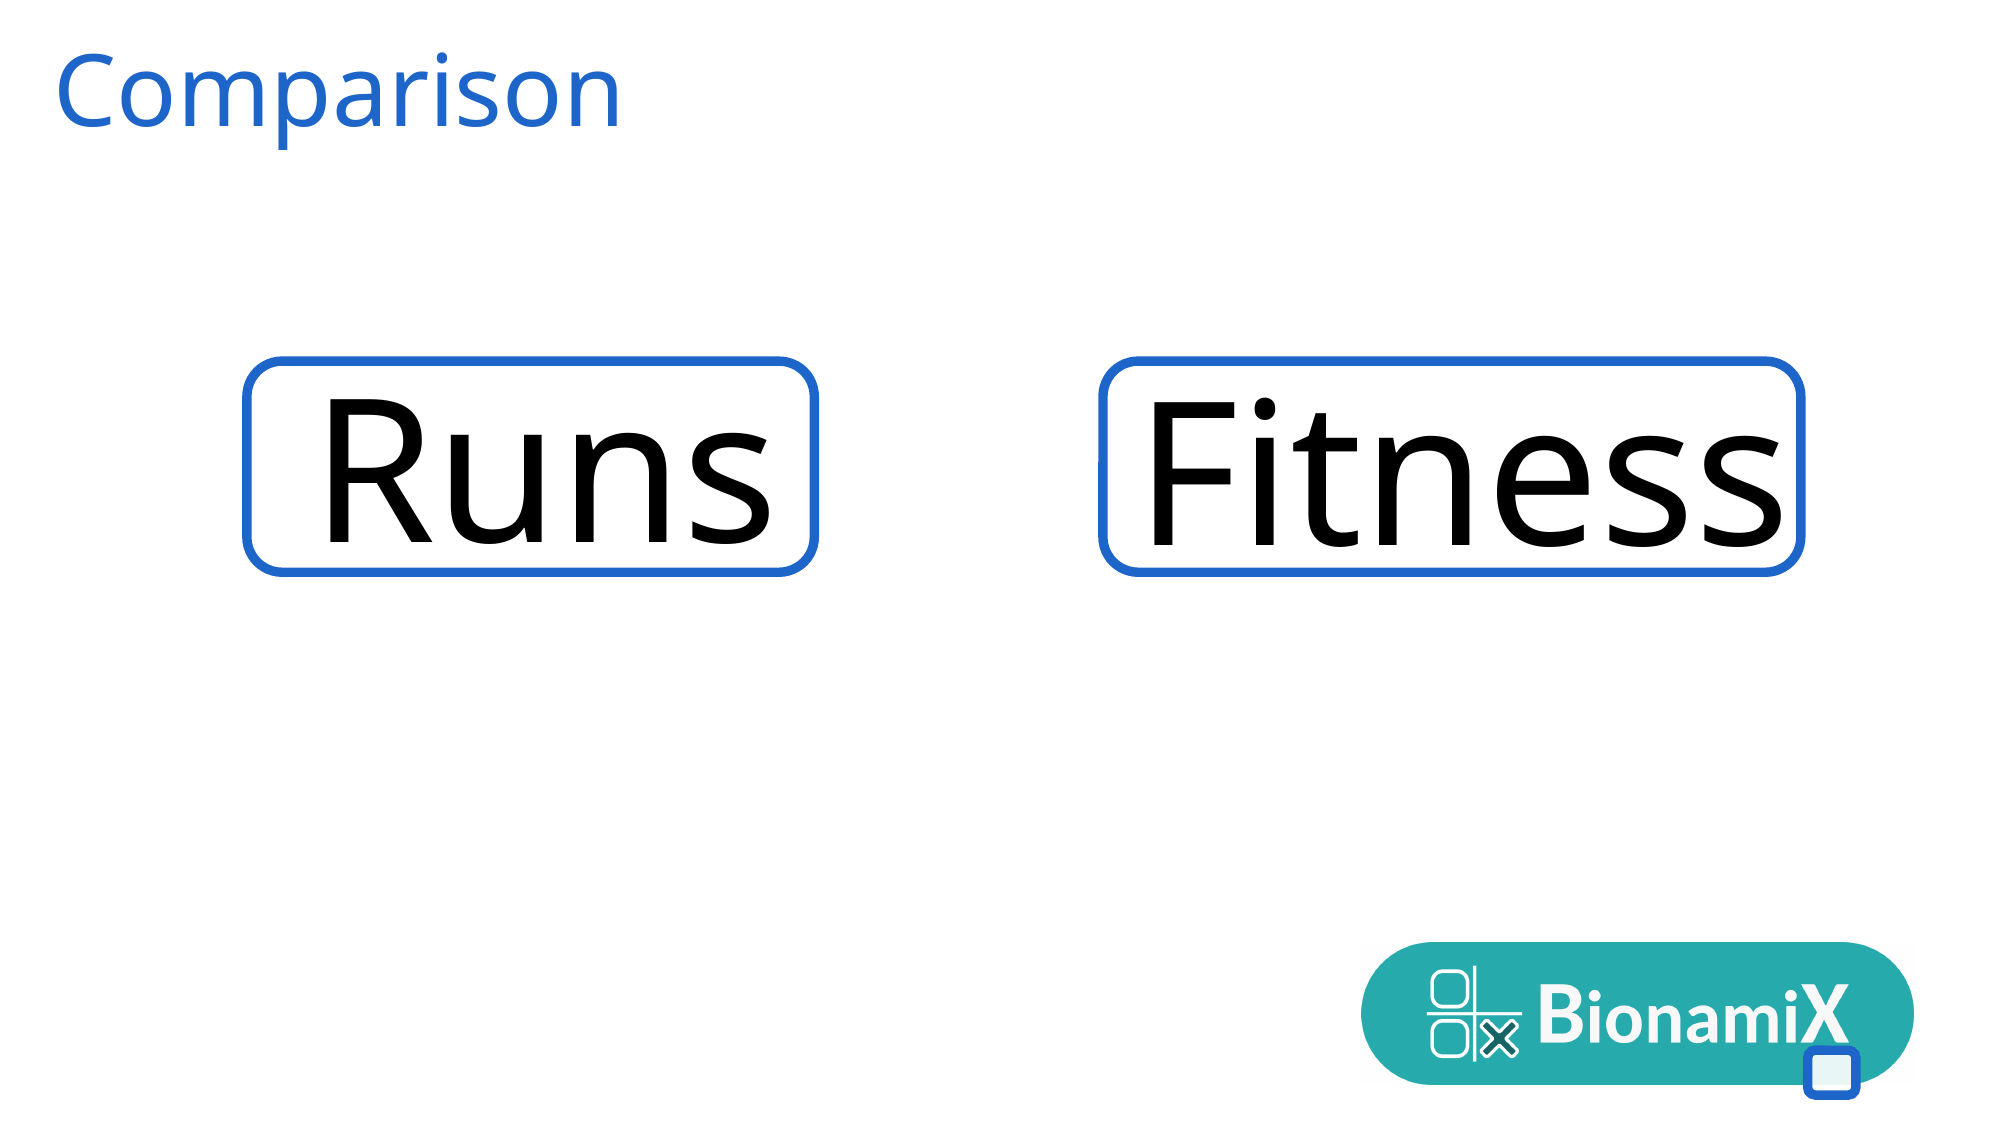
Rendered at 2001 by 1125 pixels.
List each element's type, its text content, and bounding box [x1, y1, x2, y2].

picture [1361, 941, 1914, 1085]
text_box [245, 359, 296, 574]
text_box [1101, 364, 1120, 570]
text_box Runs [296, 335, 1008, 590]
title Comparison [13, 0, 666, 157]
slide_number 43 [1412, 1085, 1863, 1103]
text_box Fitness [1120, 337, 1832, 593]
